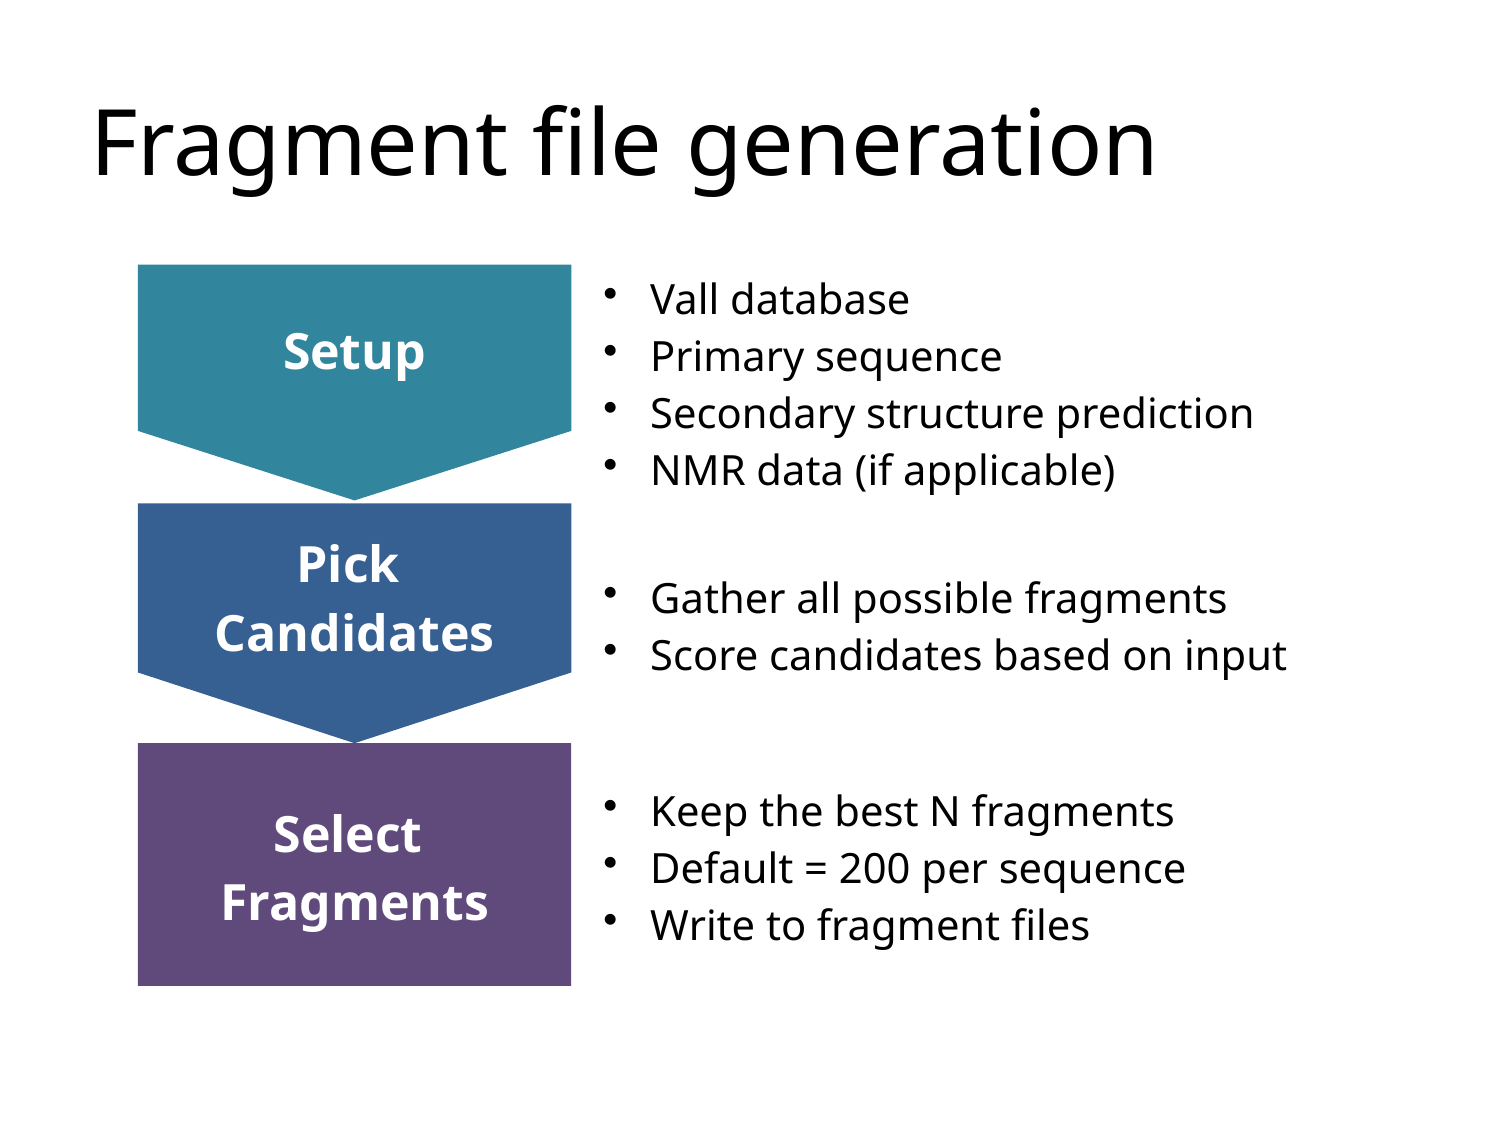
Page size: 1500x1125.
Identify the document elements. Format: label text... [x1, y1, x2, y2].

table_cell Pick Candidates [136, 506, 574, 747]
title Fragment file generation [75, 45, 1425, 233]
table_header Vall database Primary sequence Secondary structure prediction NMR data (if applicable) [574, 262, 1364, 506]
table_cell Keep the best N fragments Default = 200 per sequence Write to fragment files [574, 747, 1364, 988]
table_cell Gather all possible fragments Score candidates based on input [574, 506, 1364, 747]
table_header Setup [136, 262, 574, 506]
table_cell Select Fragments [136, 747, 574, 988]
